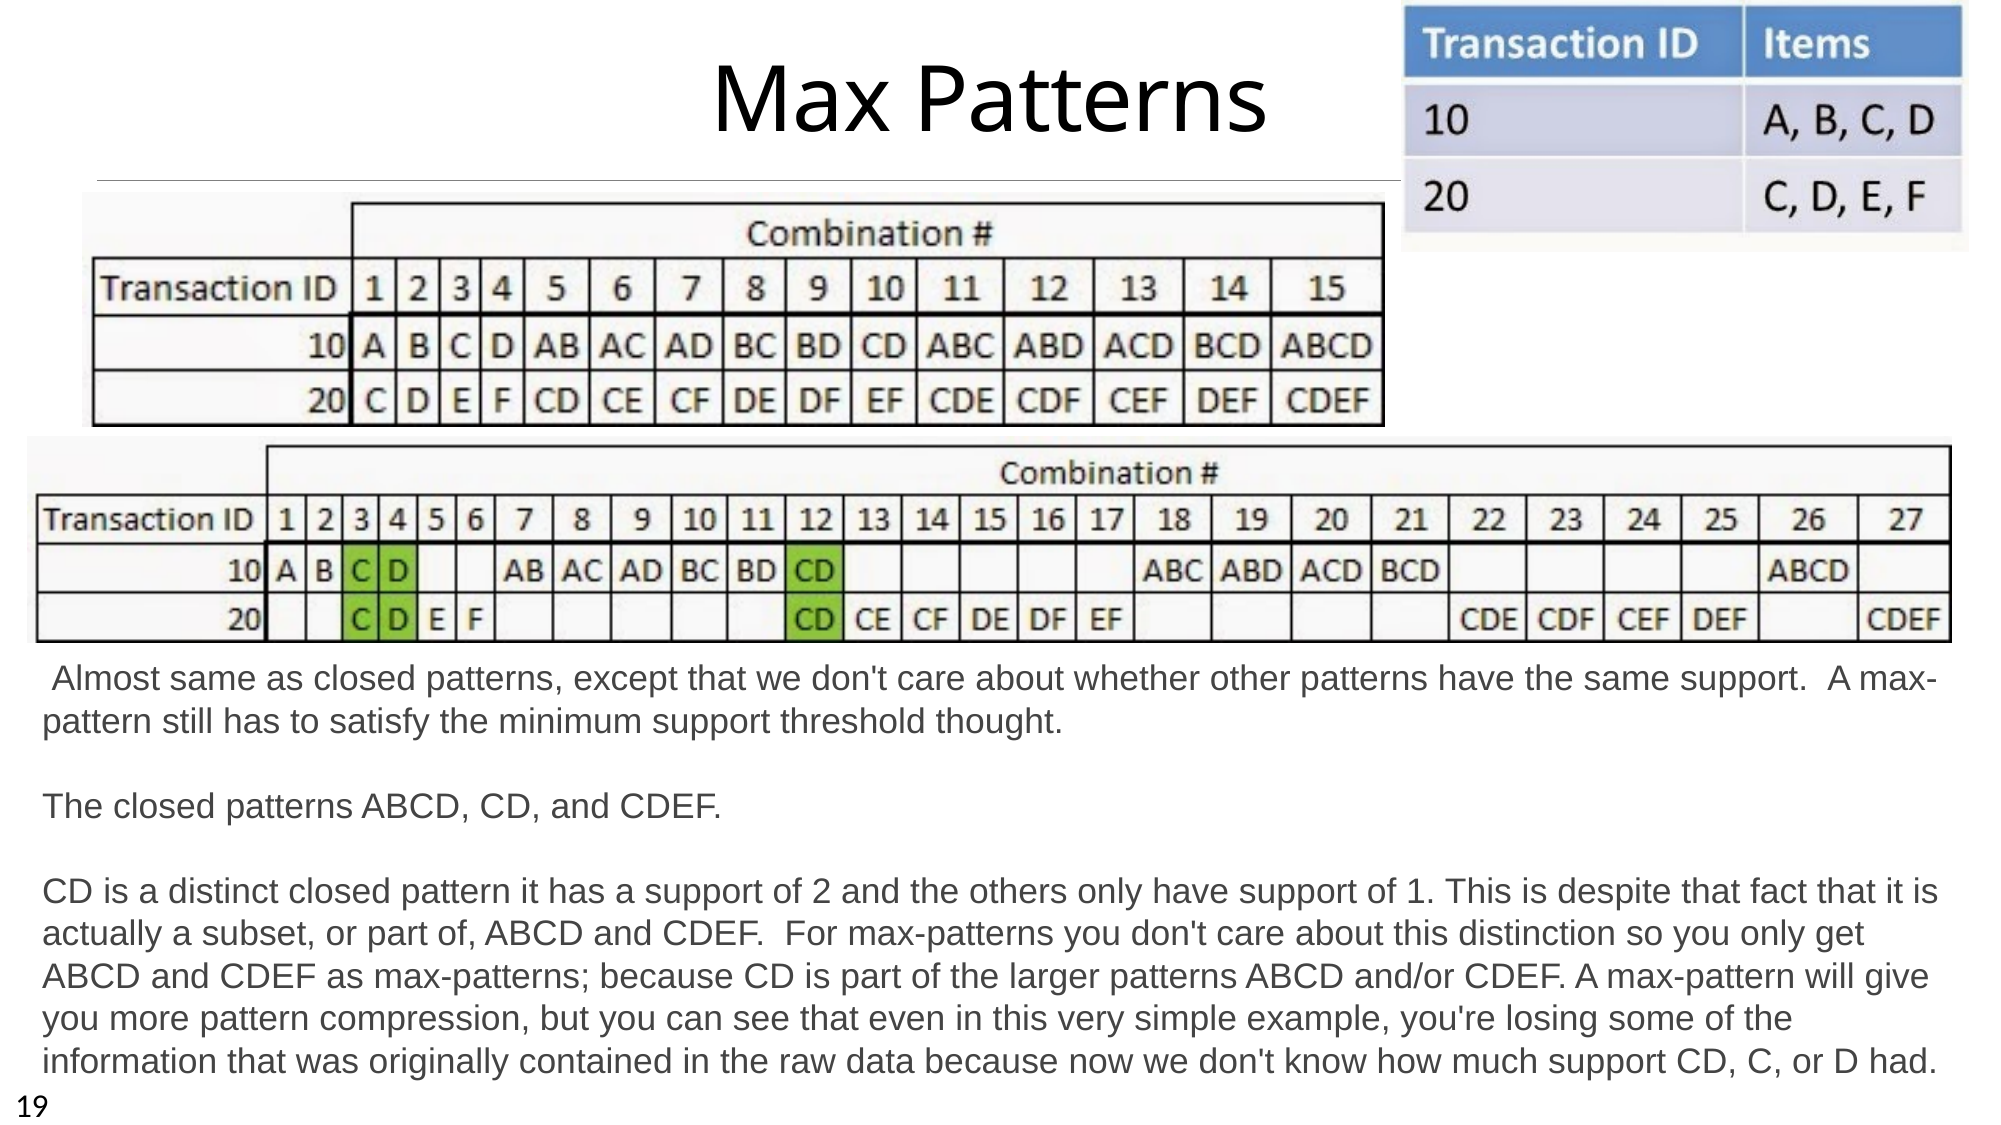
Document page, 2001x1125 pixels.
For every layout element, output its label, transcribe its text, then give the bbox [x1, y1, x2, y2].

picture [1400, 0, 1970, 252]
text_box Almost same as closed patterns, except that we don't care about whether other patterns have the same support. A max-pattern still has to satisfy the minimum support threshold thought. The closed patterns ABCD, CD, and CDEF. CD is a distinct closed pattern it has a support of 2 and the others only have support of 1. This is despite that fact that it is actually a subset, or part of, ABCD and CDEF. For max-patterns you don't care about this distinction so you only get ABCD and CDEF as max-patterns; because CD is part of the larger patterns ABCD and/or CDEF. A max-pattern will give you more pattern compression, but you can see that even in this very simple example, you're losing some of the information that was originally contained in the raw data because now we don't know how much support CD, C, or D had. [27, 647, 1969, 1088]
title Max Patterns [57, 36, 1398, 158]
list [81, 191, 1385, 428]
picture [26, 436, 1953, 643]
